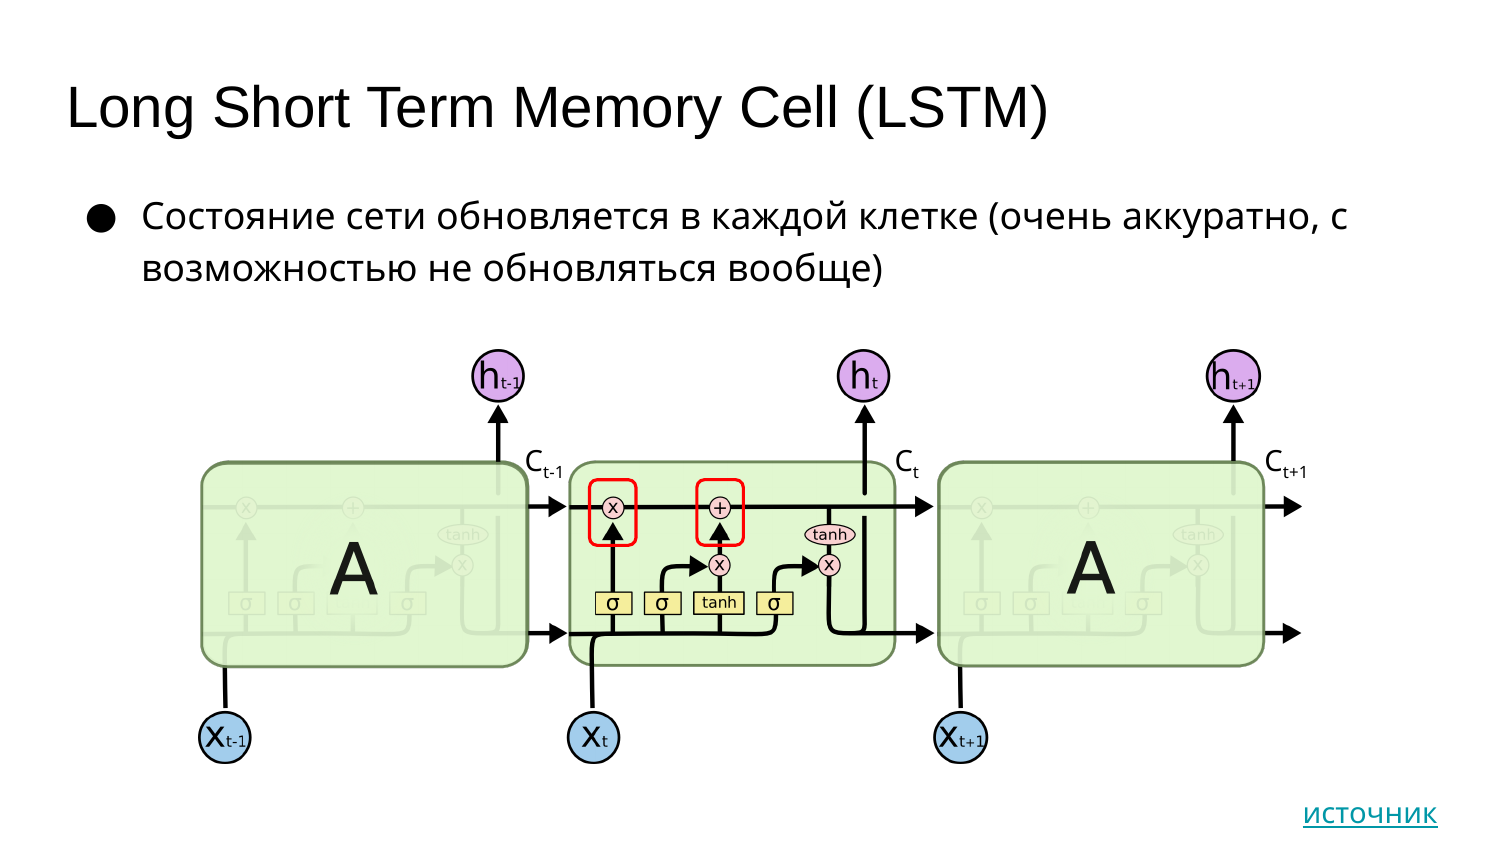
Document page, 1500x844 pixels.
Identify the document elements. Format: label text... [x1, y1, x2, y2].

text_box источник [1287, 779, 1477, 830]
title Long Short Term Memory Cell (LSTM) [51, 54, 1449, 149]
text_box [198, 349, 1335, 765]
list Состояние сети обновляется в каждой клетке (очень аккуратно, с возможностью не обновляться вообще) [51, 170, 1449, 334]
